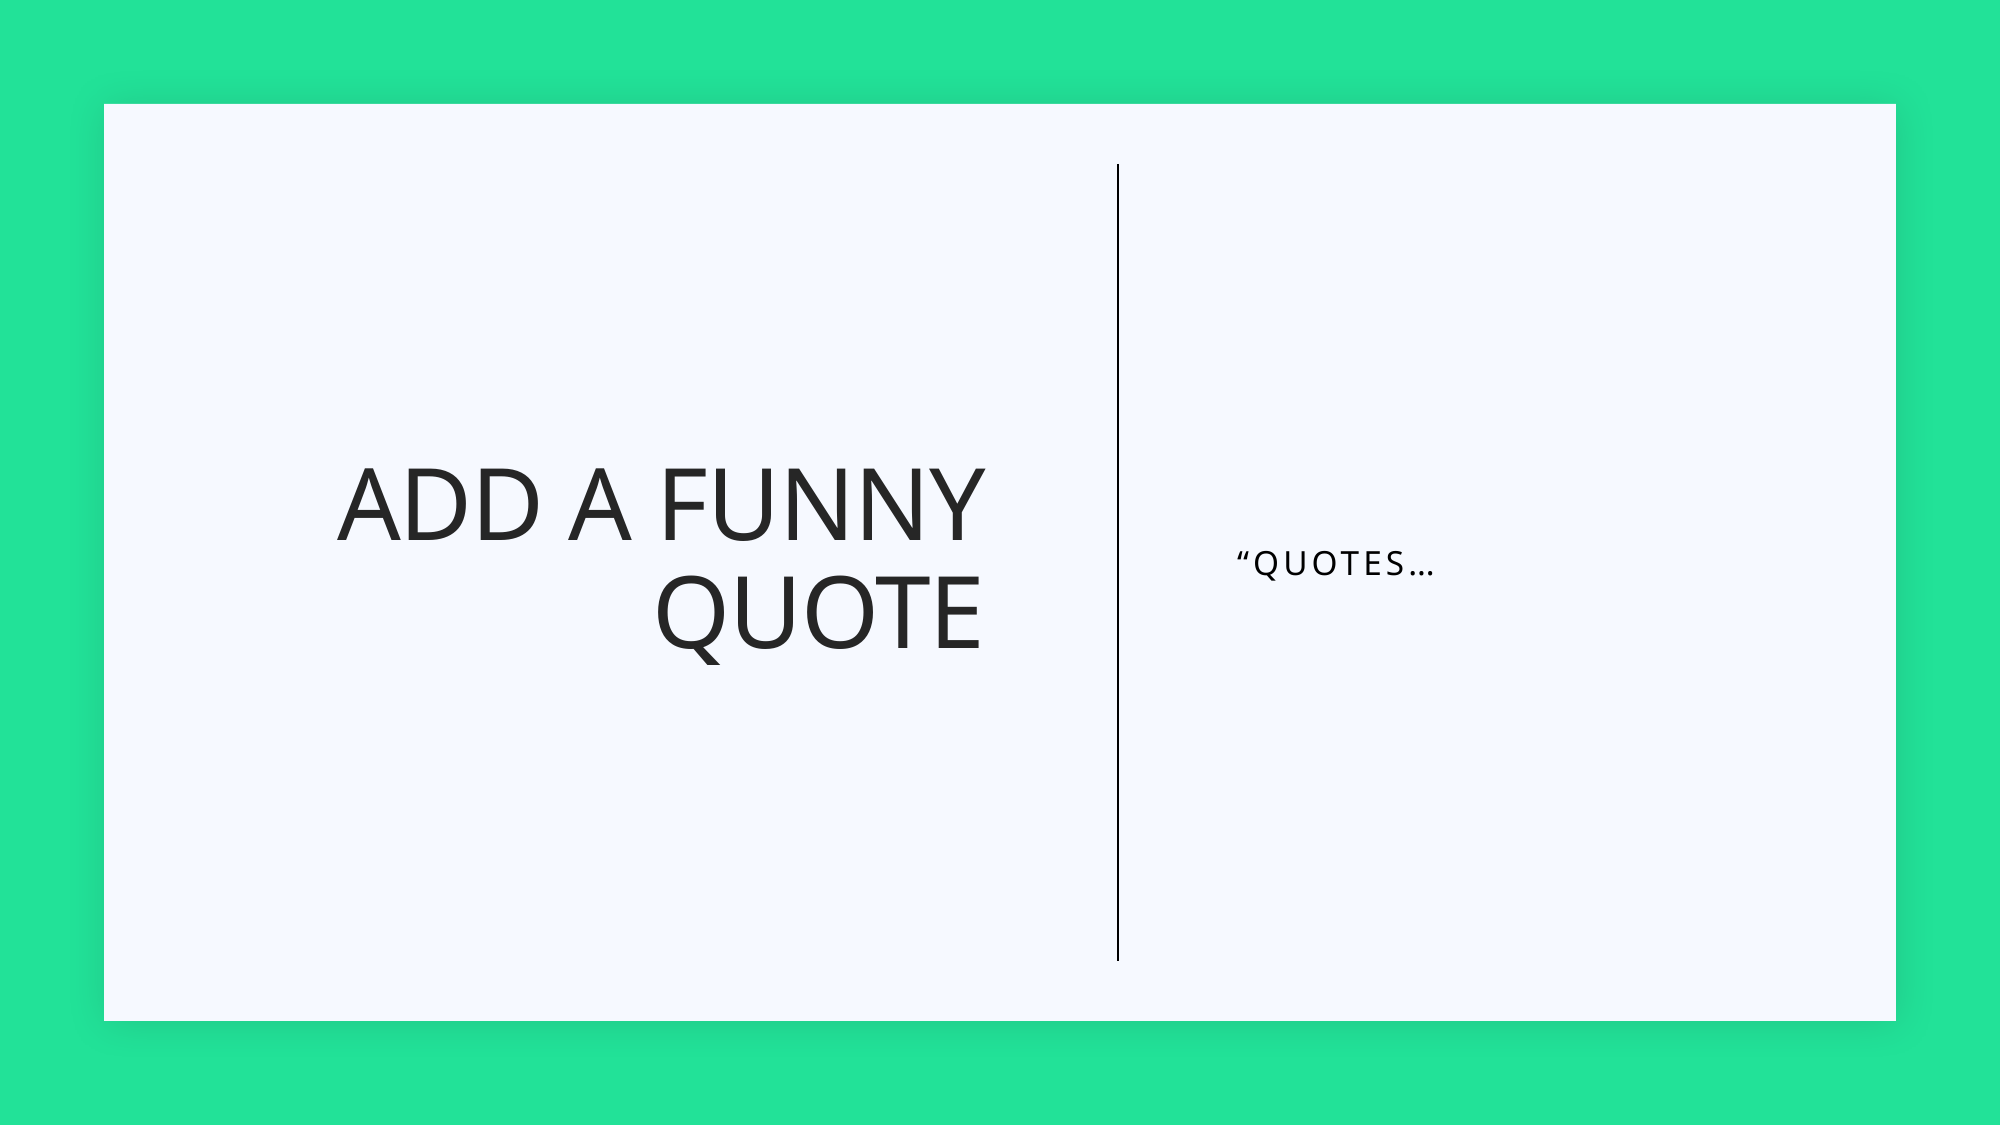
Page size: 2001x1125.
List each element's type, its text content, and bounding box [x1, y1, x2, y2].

title Add a funny Quote [104, 514, 1000, 611]
list “QUOTES… [1237, 136, 1896, 989]
